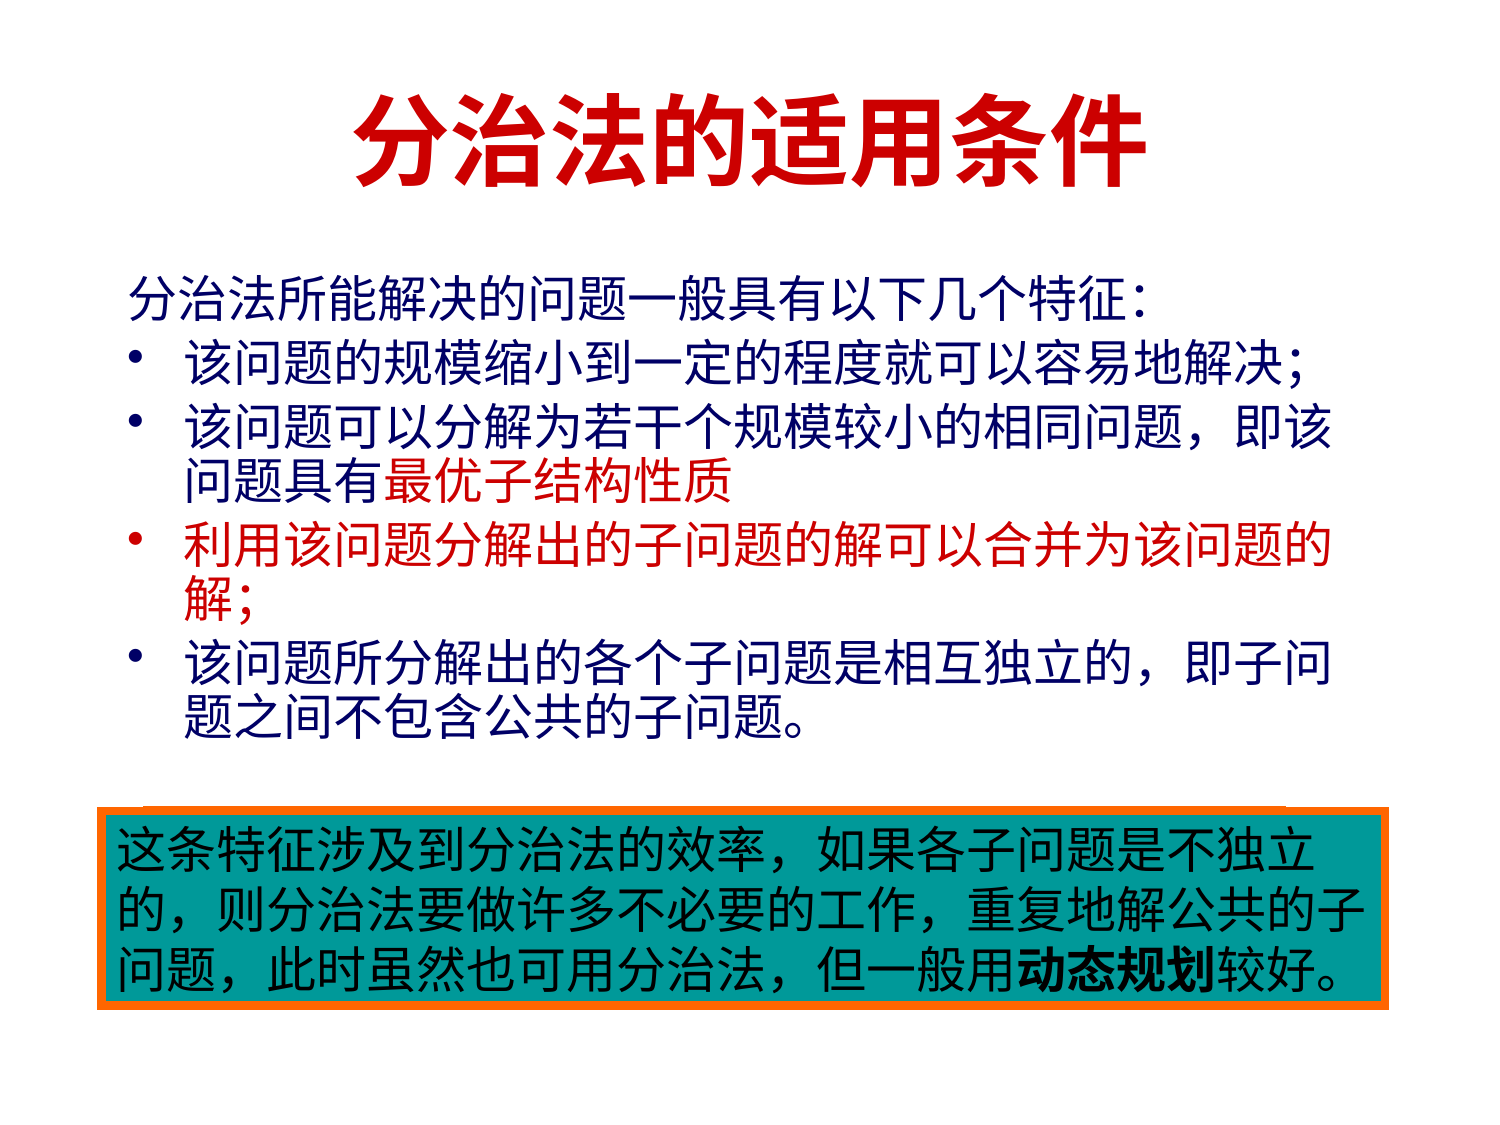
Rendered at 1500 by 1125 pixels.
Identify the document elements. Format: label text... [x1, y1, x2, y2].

list 分治法所能解决的问题一般具有以下几个特征： 该问题的规模缩小到一定的程度就可以容易地解决； 该问题可以分解为若干个规模较小的相同问题，即该问题具有最优子结构性质 利用该问题分解出的子问题的解可以合并为该问题的解； 该问题所分解出的各个子问题是相互独立的，即子问题之间不包含公共的子问题。 [112, 266, 1388, 847]
title 分治法的适用条件 [75, 45, 1425, 233]
text_box 这条特征涉及到分治法的效率，如果各子问题是不独立的，则分治法要做许多不必要的工作，重复地解公共的子问题，此时虽然也可用分治法，但一般用动态规划较好。 [101, 810, 1386, 1006]
